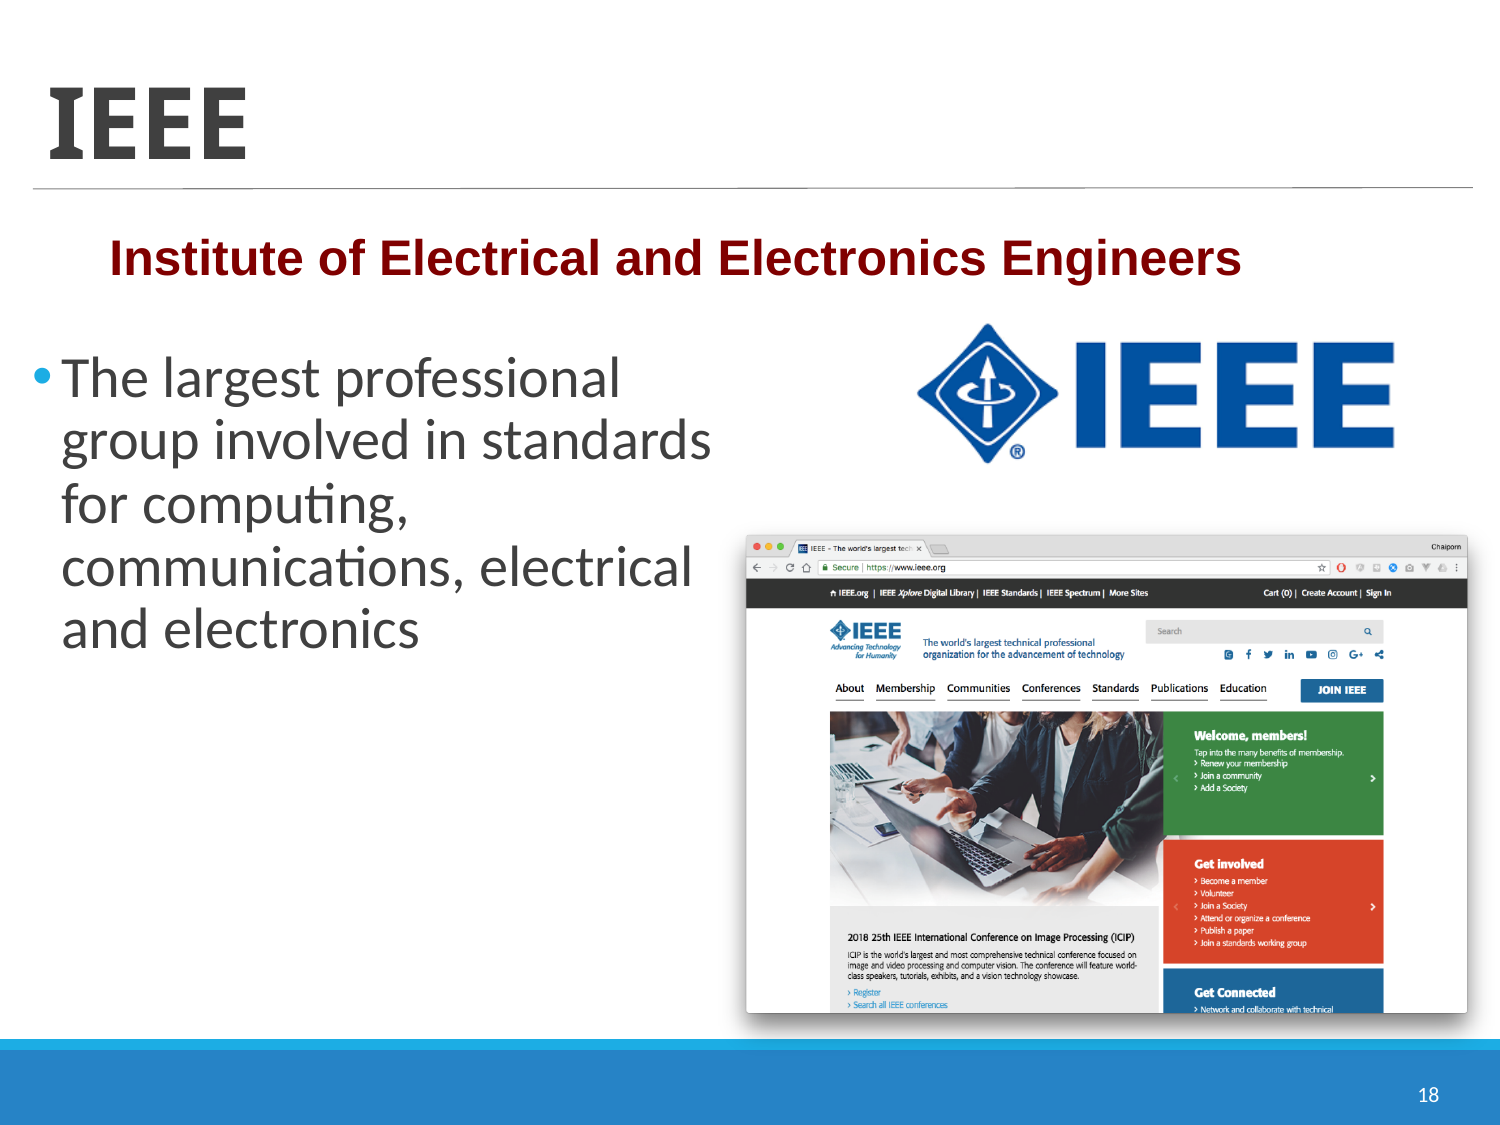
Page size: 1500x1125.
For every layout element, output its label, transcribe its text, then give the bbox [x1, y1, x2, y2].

list The largest professional group involved in standards for computing, communications, electrical and electronics [32, 339, 763, 963]
title IEEE [32, 37, 1473, 188]
picture [713, 515, 1500, 1060]
picture [905, 302, 1419, 486]
text_box Institute of Electrical and Electronics Engineers [94, 218, 1417, 363]
